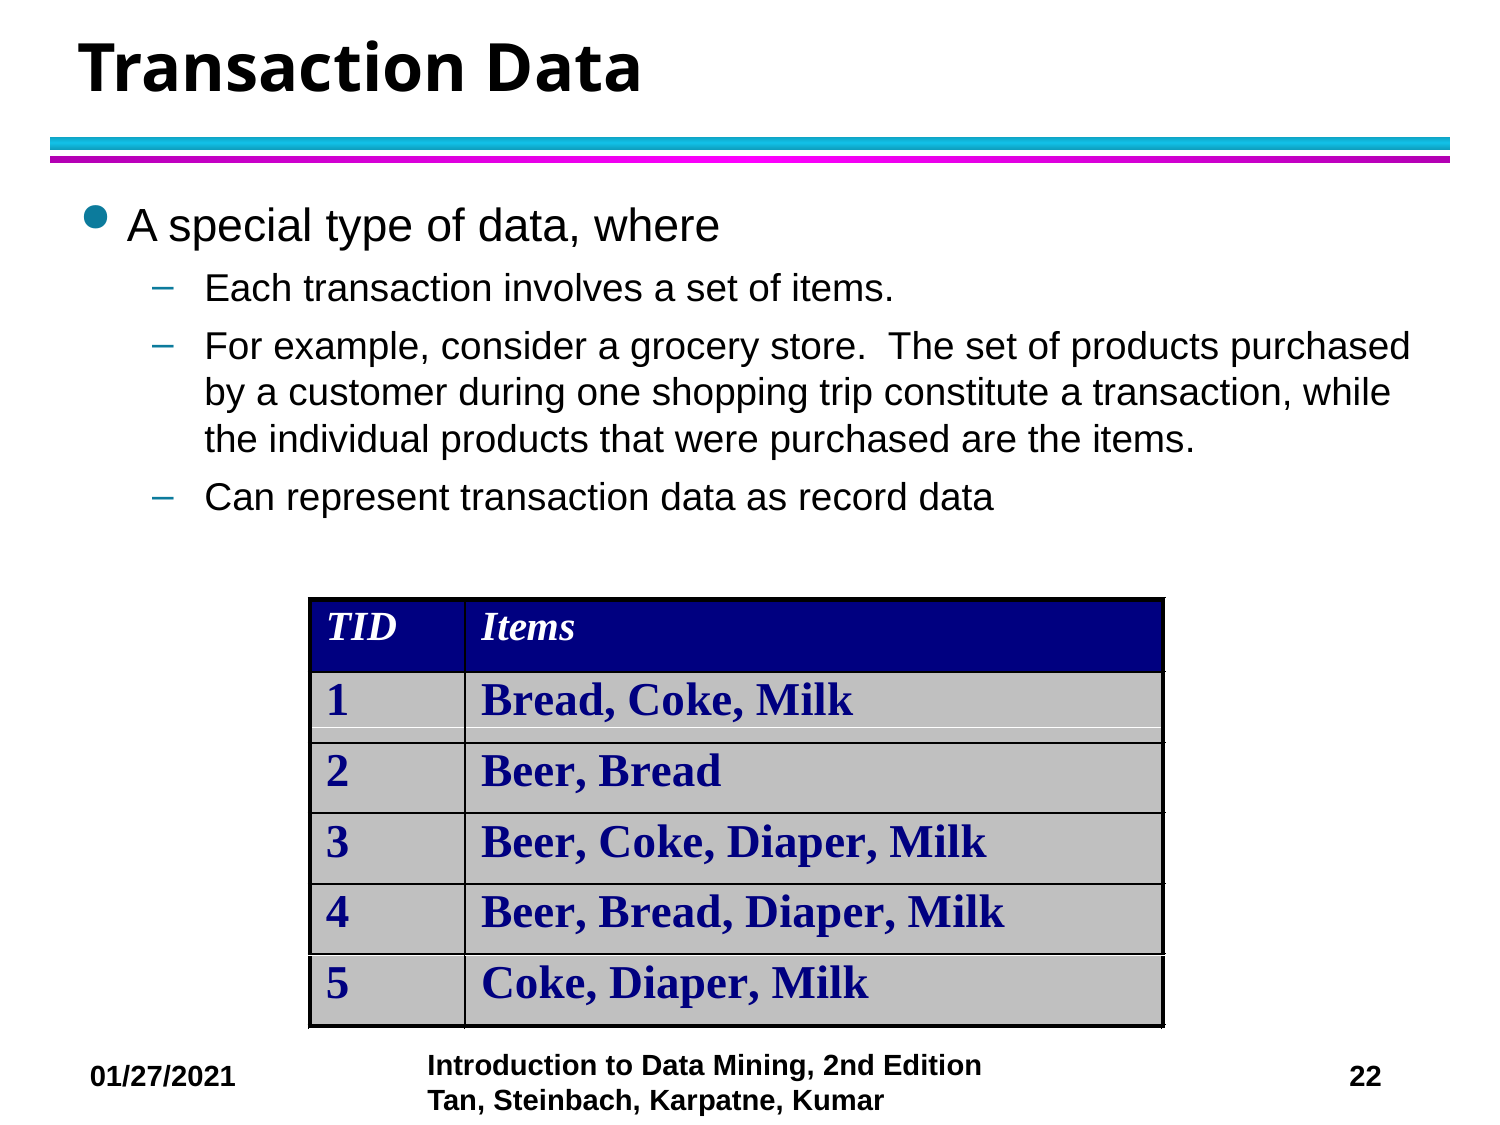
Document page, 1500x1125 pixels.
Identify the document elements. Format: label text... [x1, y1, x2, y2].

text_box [287, 597, 1177, 1063]
list A special type of data, where Each transaction involves a set of items. For example, consider a grocery store. The set of products purchased by a customer during one shopping trip constitute a transaction, while the individual products that were purchased are the items. Can represent transaction data as record data [67, 187, 1432, 575]
title Transaction Data [62, 24, 1421, 113]
